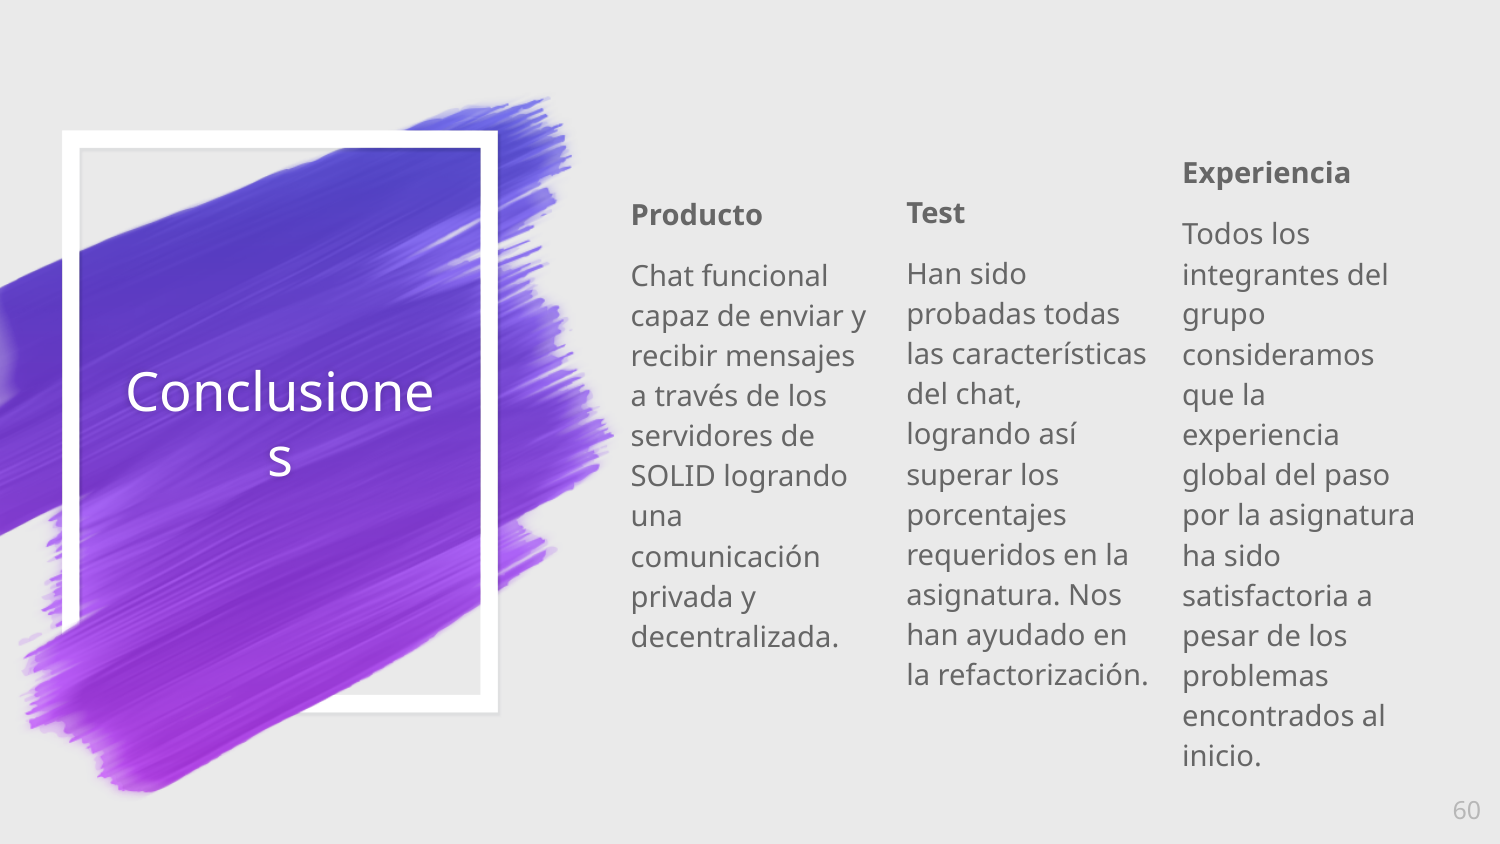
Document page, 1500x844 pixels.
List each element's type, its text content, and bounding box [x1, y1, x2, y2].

slide_number 60 [1391, 779, 1482, 844]
list Producto Chat funcional capaz de enviar y recibir mensajes a través de los servidores de SOLID logrando una comunicación privada y decentralizada. [630, 213, 874, 630]
title Conclusiones [114, 149, 447, 696]
list Experiencia Todos los integrantes del grupo consideramos que la experiencia global del paso por la asignatura ha sido satisfactoria a pesar de los problemas encontrados al inicio. [1181, 210, 1426, 712]
list Test Han sido probadas todas las características del chat, logrando así superar los porcentajes requeridos en la asignatura. Nos han ayudado en la refactorización. [906, 210, 1150, 670]
picture [0, 0, 1500, 844]
